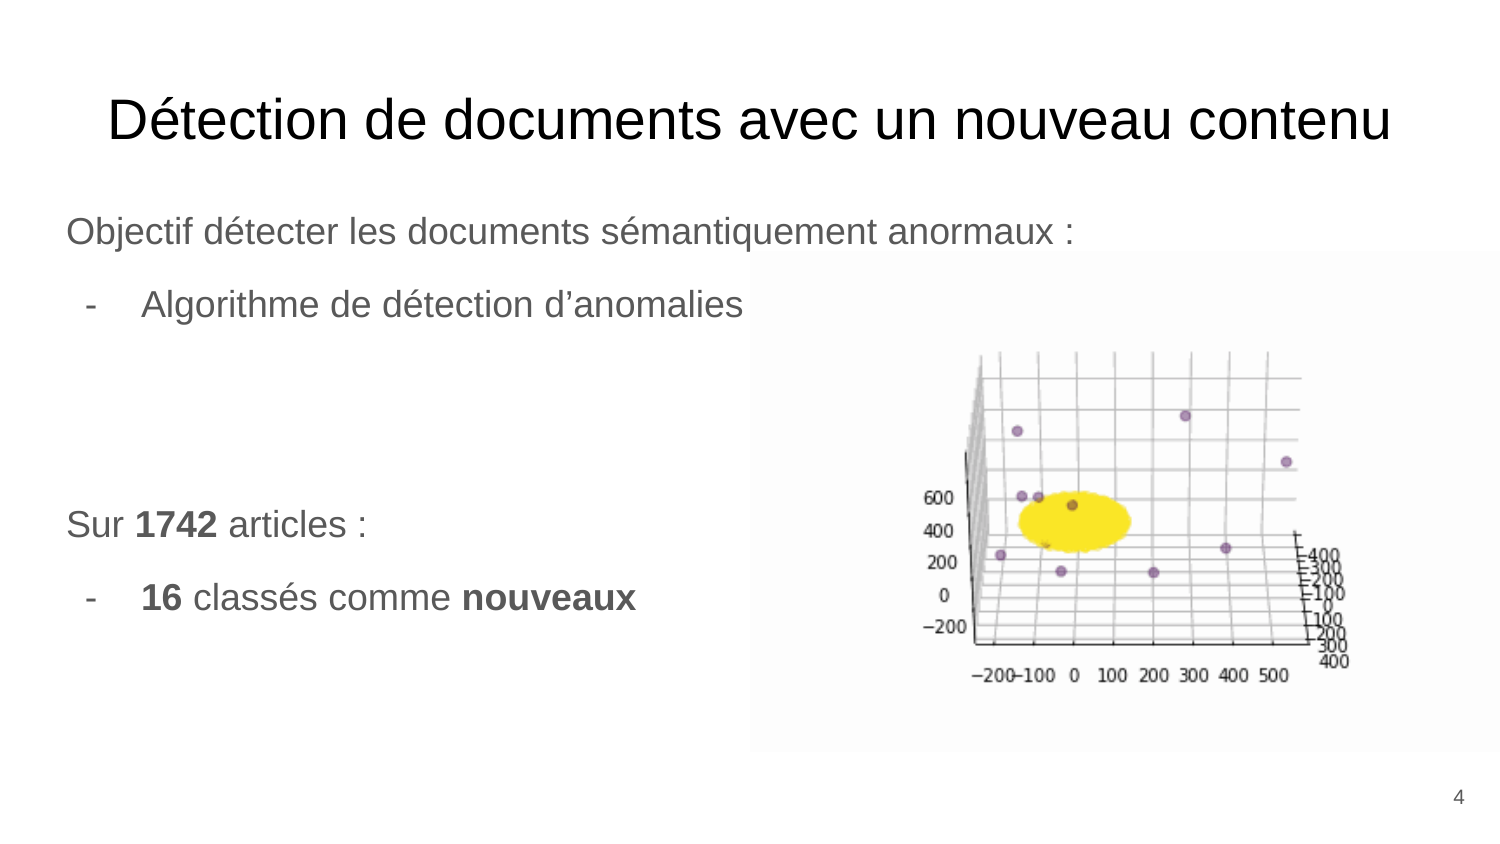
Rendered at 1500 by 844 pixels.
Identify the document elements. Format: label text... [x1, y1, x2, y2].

slide_number ‹#› [1389, 764, 1480, 830]
picture [749, 251, 1500, 752]
list Objectif détecter les documents sémantiquement anormaux : Algorithme de détection d’anomalies Sur 1742 articles : 16 classés comme nouveaux [51, 189, 1449, 750]
title Détection de documents avec un nouveau contenu [51, 72, 1449, 167]
